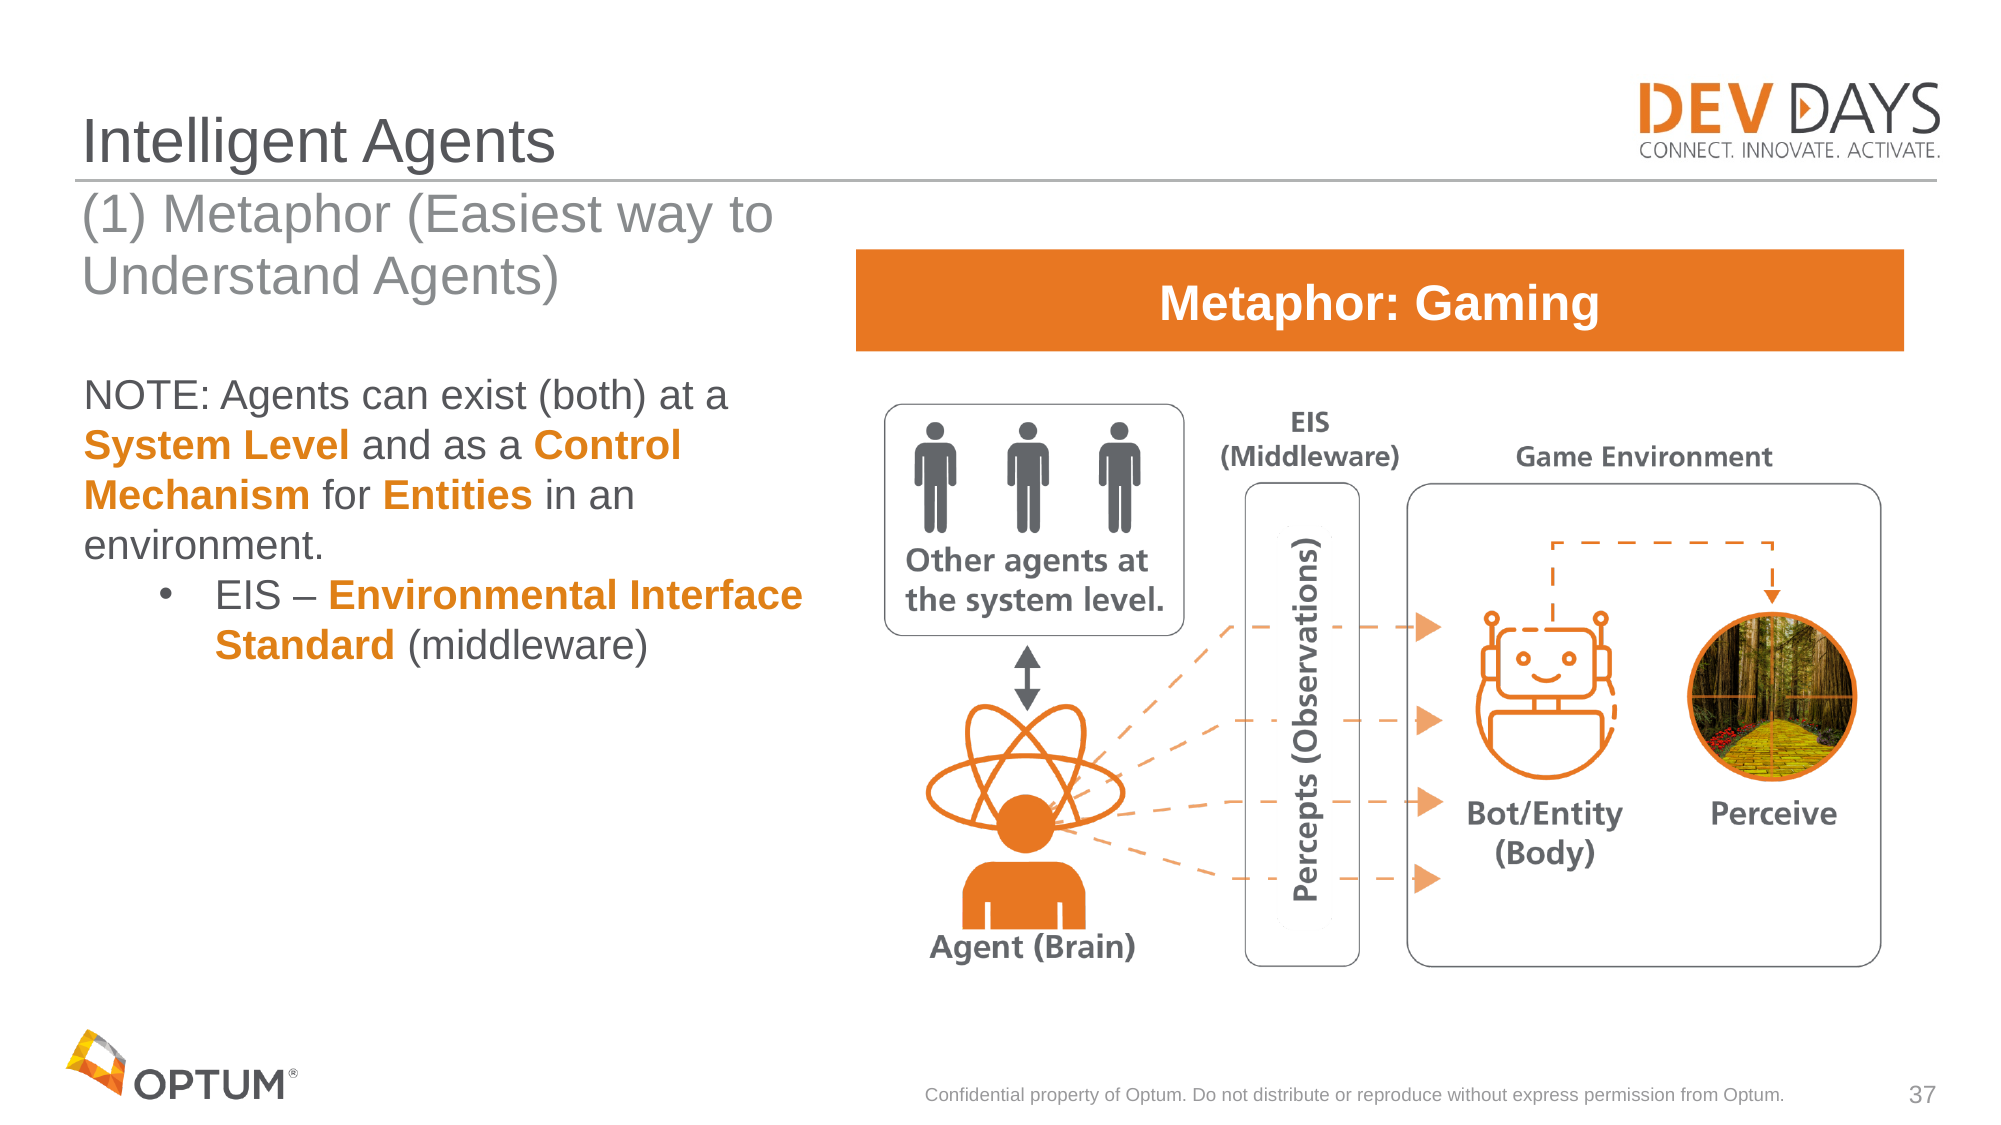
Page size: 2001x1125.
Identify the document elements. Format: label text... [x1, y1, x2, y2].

footer Confidential property of Optum. Do not distribute or reproduce without express permission from Optum. [868, 1064, 1841, 1124]
list (1) Metaphor (Easiest way to Understand Agents) [81, 183, 907, 265]
title Intelligent Agents [81, 0, 1416, 177]
picture [813, 375, 2000, 991]
picture [64, 1027, 299, 1101]
picture [1630, 74, 1953, 167]
slide_number 37 [1847, 1064, 1937, 1124]
text_box NOTE: Agents can exist (both) at a System Level and as a Control Mechanism for Entities in an environment. EIS – Environmental Interface Standard (middleware) [68, 360, 857, 726]
text_box Metaphor: Gaming [856, 249, 1905, 352]
